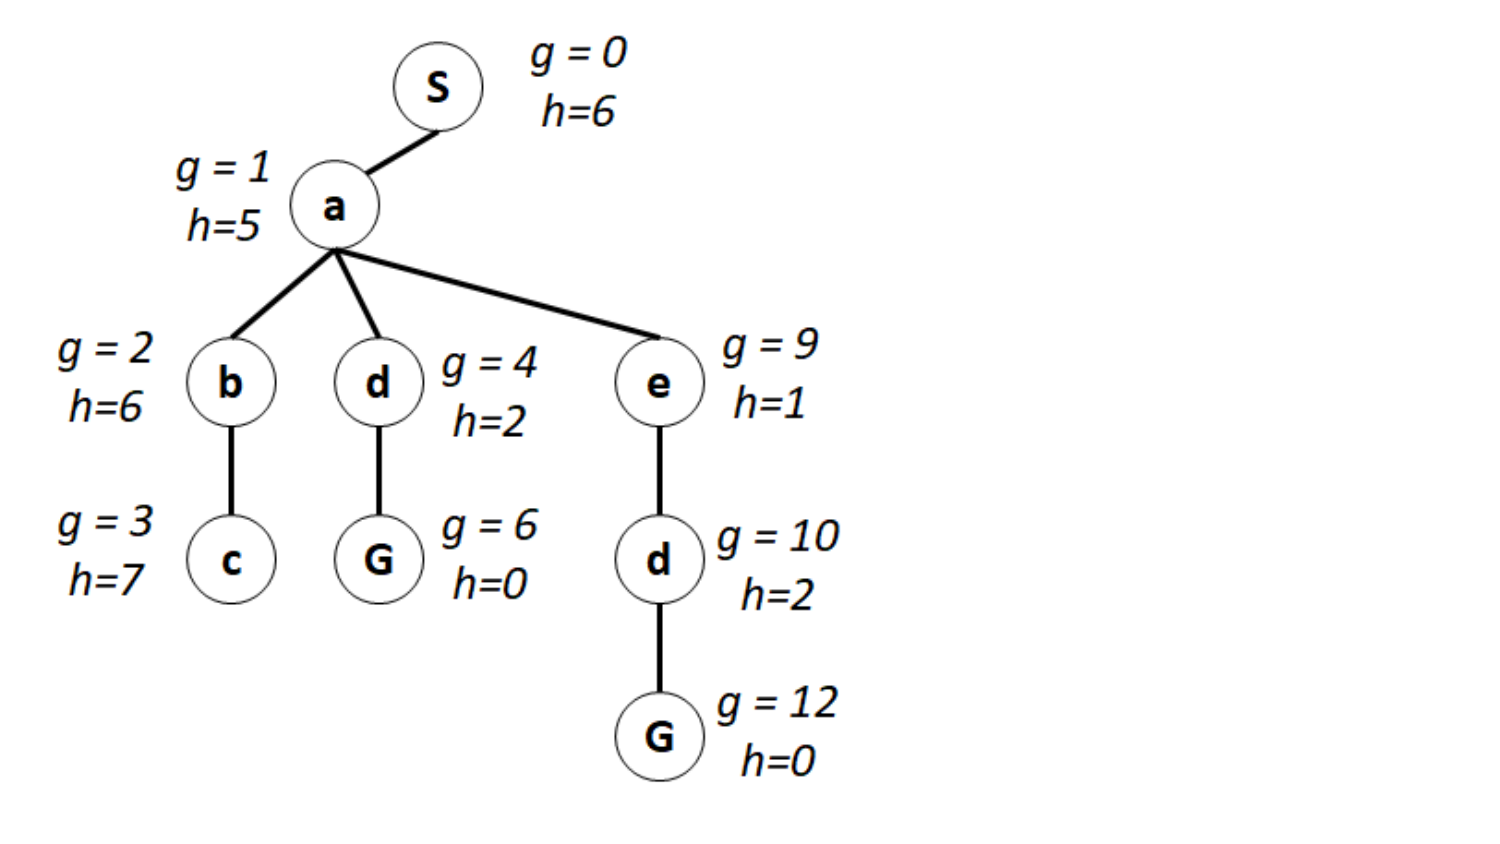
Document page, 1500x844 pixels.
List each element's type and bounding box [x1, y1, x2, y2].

picture [24, 4, 880, 819]
